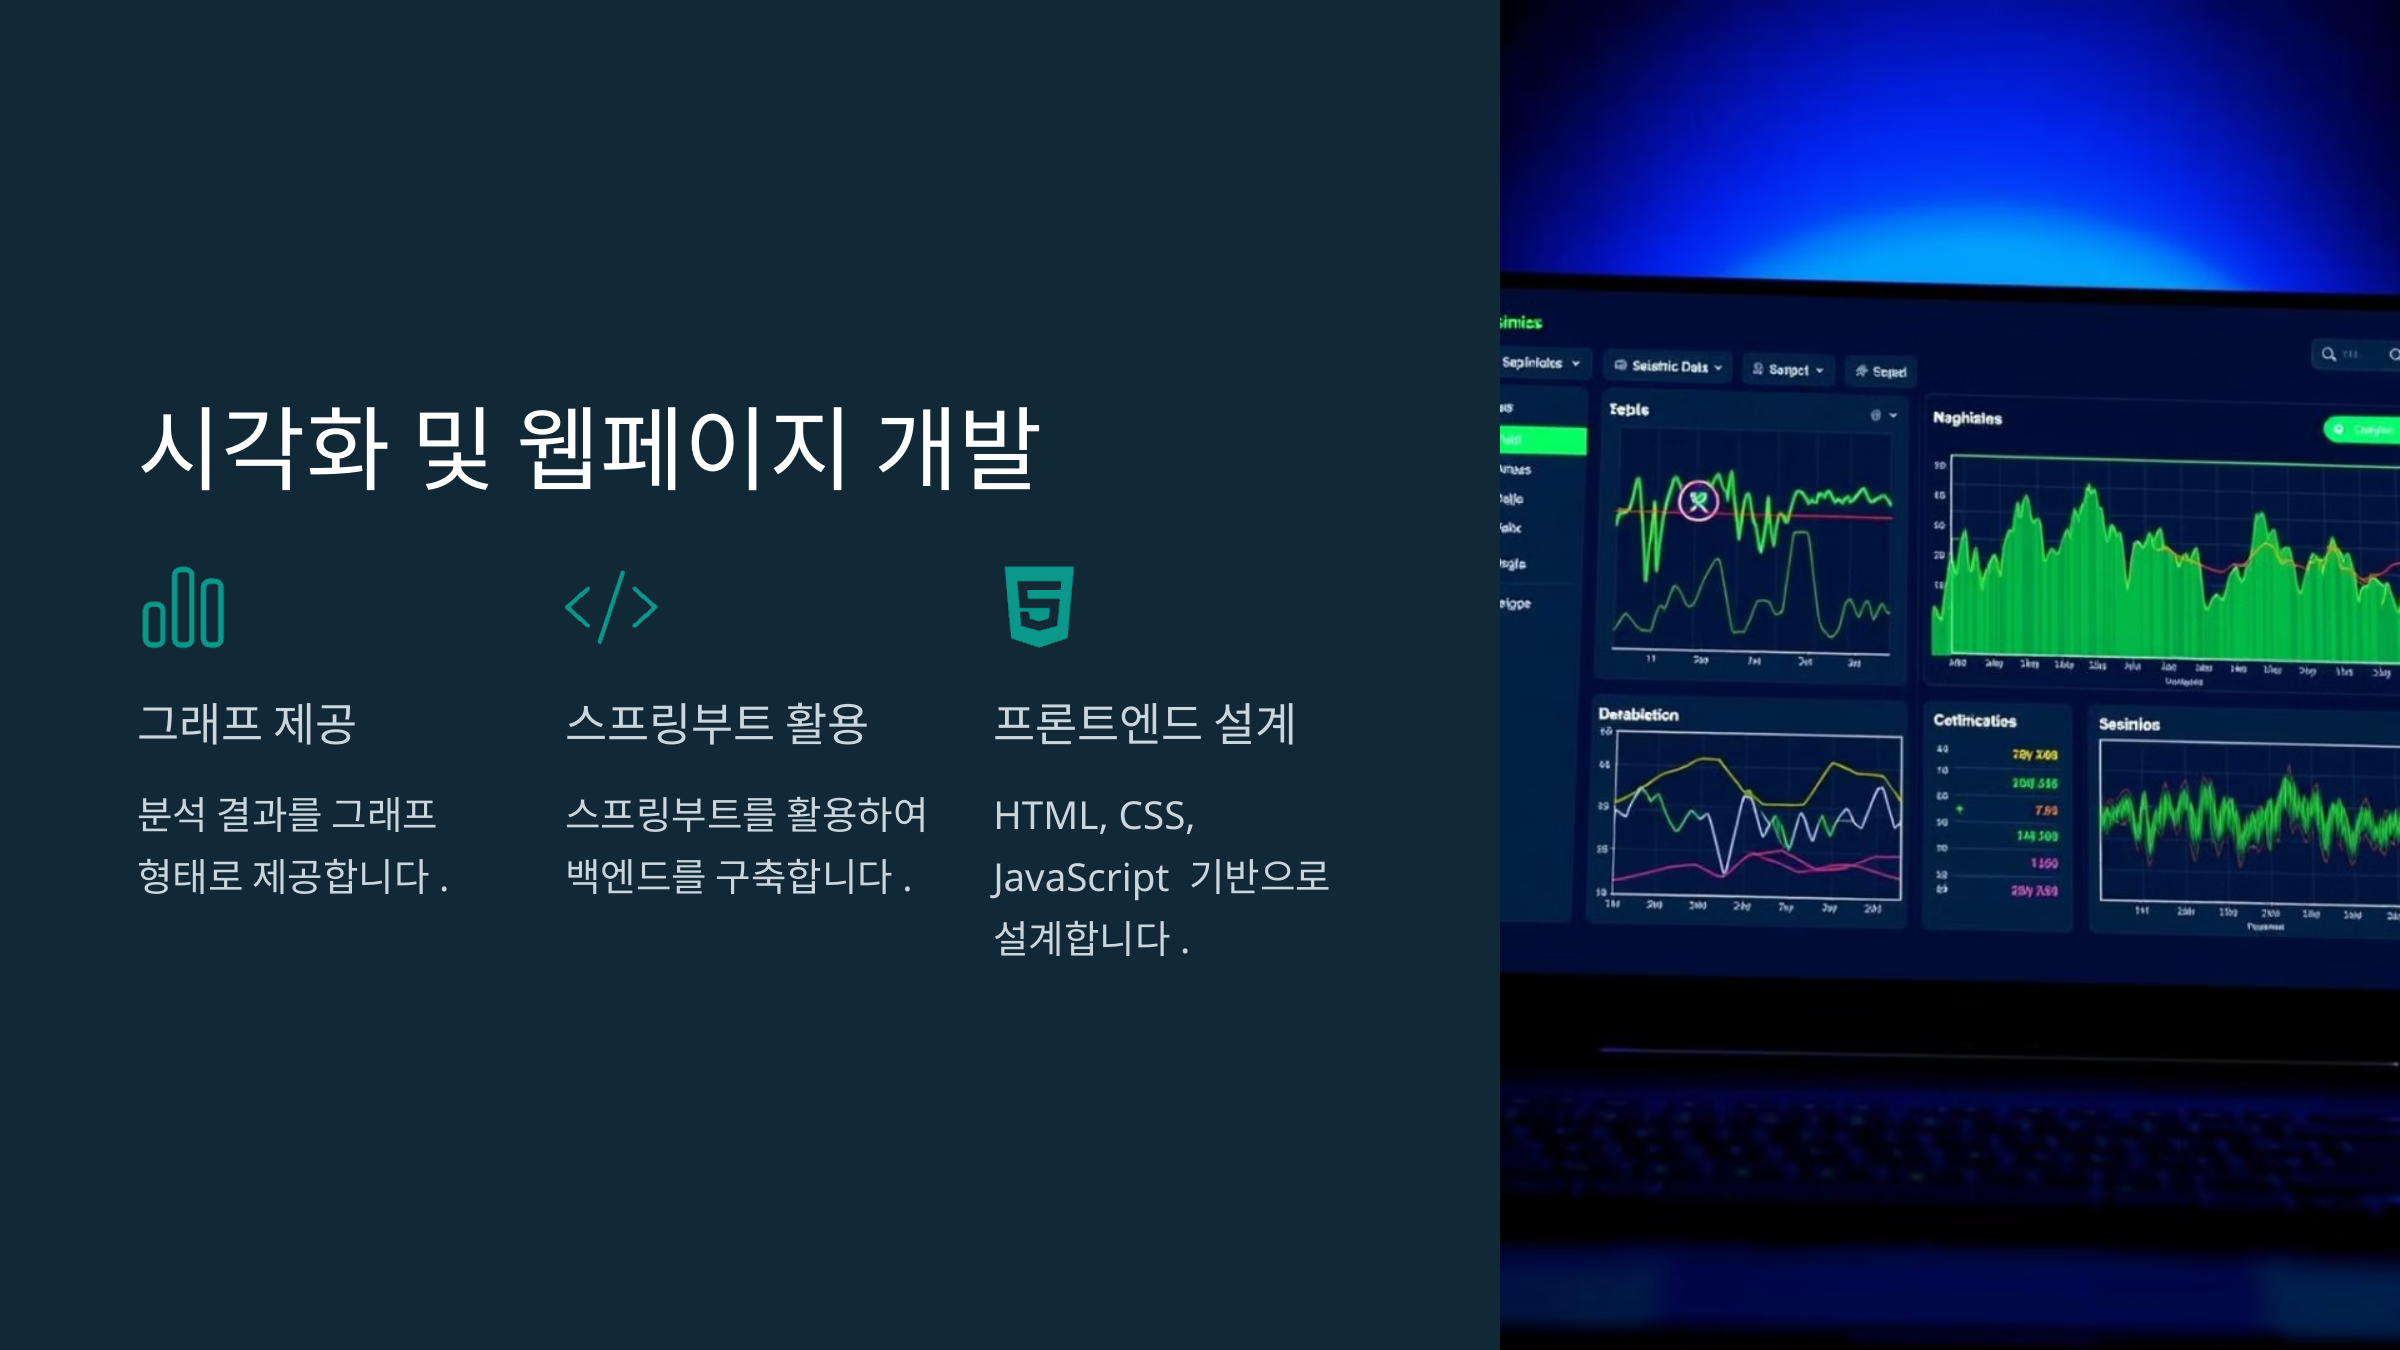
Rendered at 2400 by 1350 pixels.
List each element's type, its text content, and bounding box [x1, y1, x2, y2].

text_box 스프링부트 활용 [565, 693, 935, 751]
text_box 프론트엔드 설계 [993, 693, 1363, 751]
picture [993, 561, 1086, 654]
text_box 분석 결과를 그래프 형태로 제공합니다. [137, 774, 507, 900]
text_box 시각화 및 웹페이지 개발 [137, 387, 1062, 503]
text_box 그래프 제공 [137, 693, 507, 751]
picture [565, 561, 658, 654]
text_box 스프링부트를 활용하여 백엔드를 구축합니다. [565, 774, 935, 963]
picture [1499, 0, 2400, 1350]
text_box HTML, CSS, JavaScript 기반으로 설계합니다. [993, 774, 1363, 900]
picture [137, 561, 230, 654]
